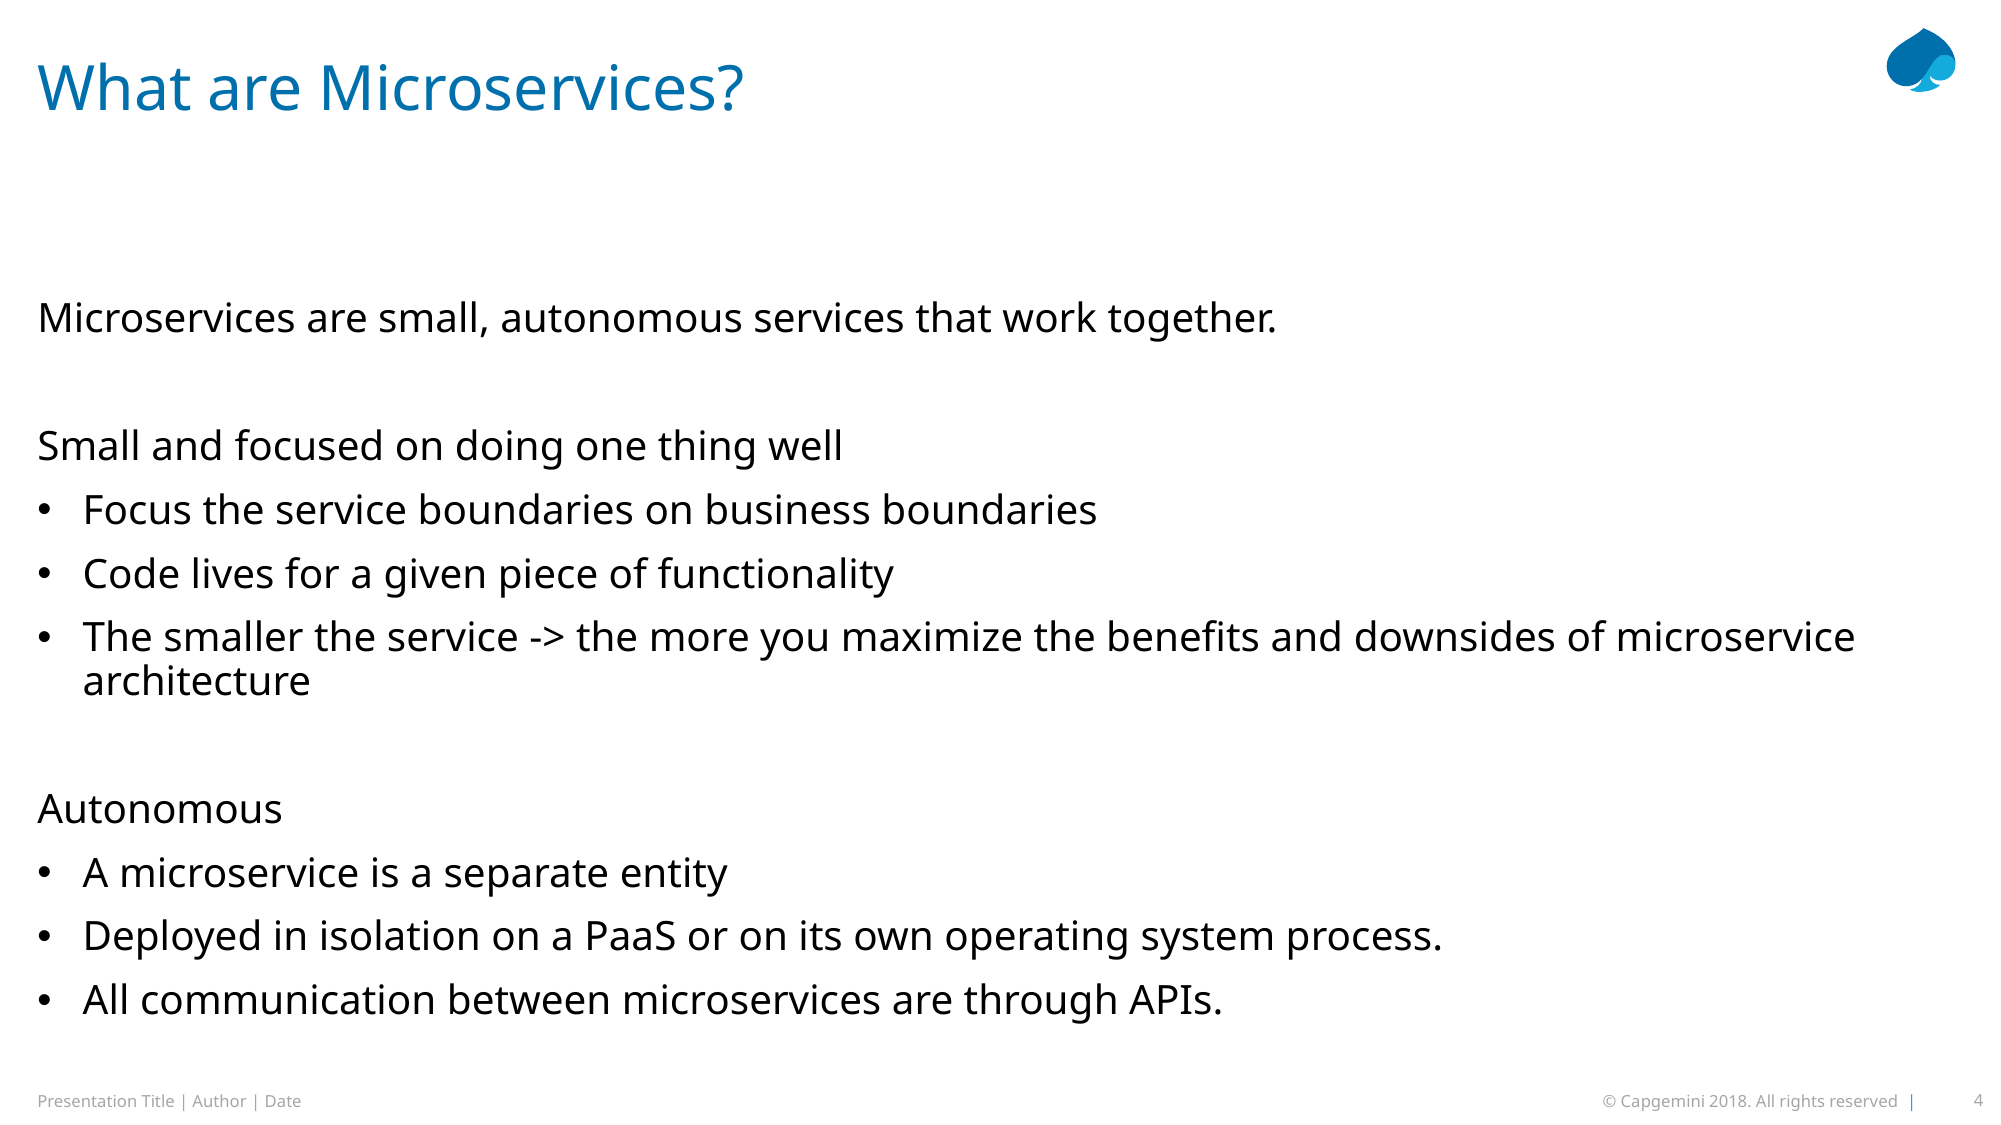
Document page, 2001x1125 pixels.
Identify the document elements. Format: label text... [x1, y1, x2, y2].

list Microservices are small, autonomous services that work together. Small and focused on doing one thing well Focus the service boundaries on business boundaries Code lives for a given piece of functionality The smaller the service -> the more you maximize the benefits and downsides of microservice architecture Autonomous A microservice is a separate entity Deployed in isolation on a PaaS or on its own operating system process. All communication between microservices are through APIs. [37, 297, 1957, 1031]
title What are Microservices? [37, 0, 1863, 182]
